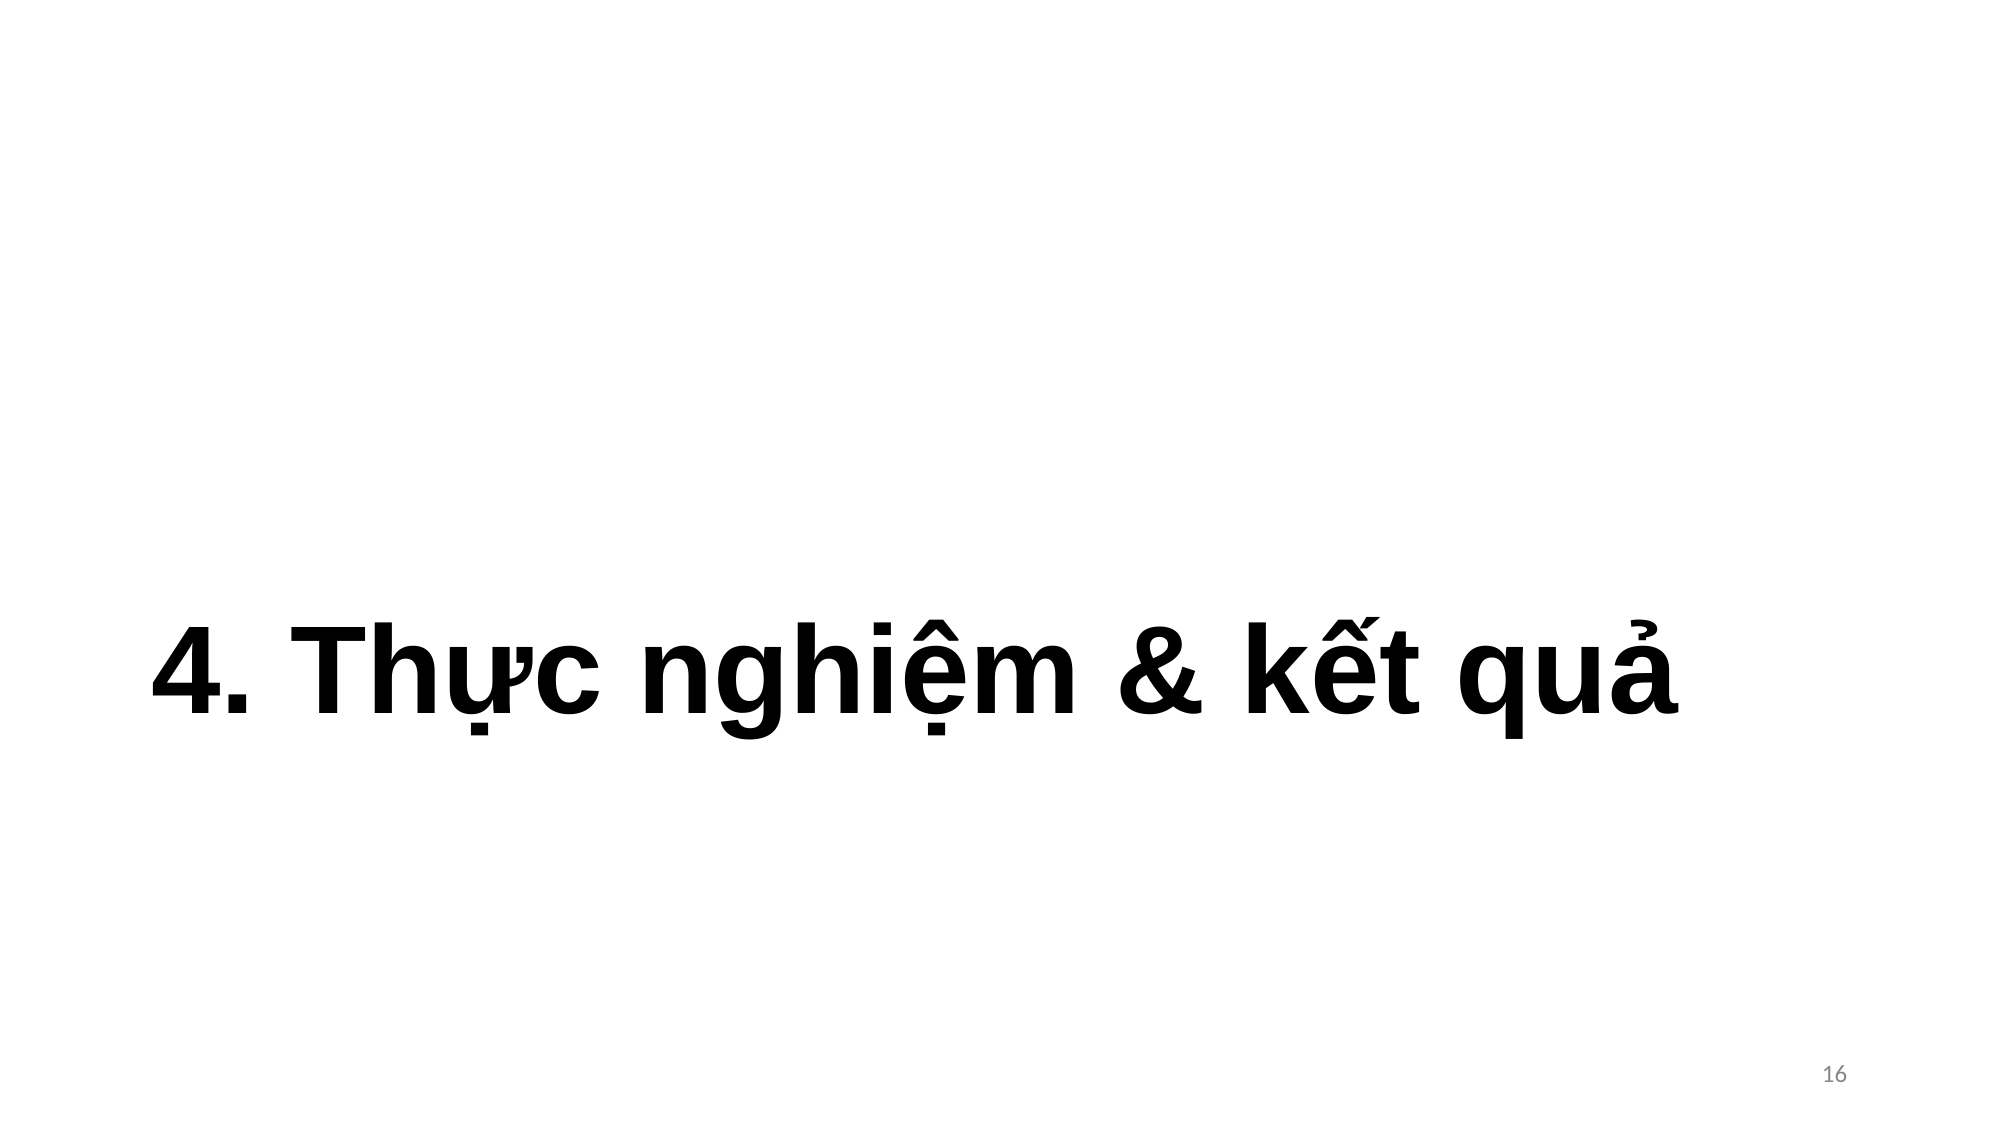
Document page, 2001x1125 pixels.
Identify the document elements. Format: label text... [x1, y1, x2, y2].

slide_number 16 [1412, 1042, 1863, 1103]
title 4. Thực nghiệm & kết quả [136, 280, 1862, 749]
